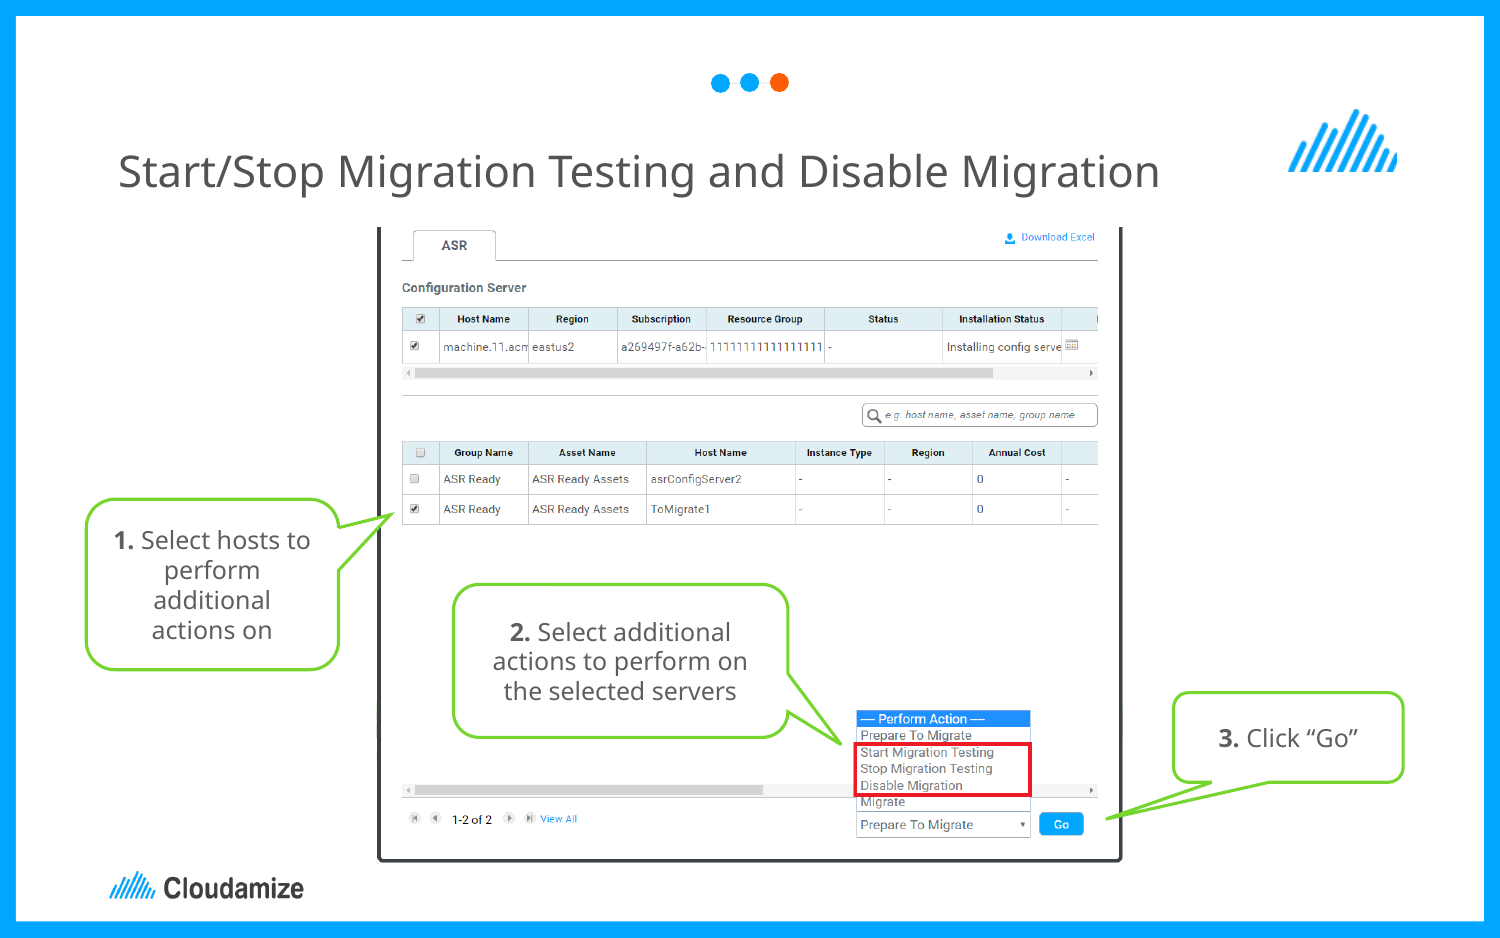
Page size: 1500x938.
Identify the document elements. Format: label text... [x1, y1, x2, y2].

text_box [711, 74, 788, 92]
title Start/Stop Migration Testing and Disable Migration [103, 91, 1308, 255]
text_box 1. Select hosts to perform additional actions on [85, 498, 376, 671]
text_box 3. Click “Go” [1123, 691, 1405, 817]
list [376, 227, 1123, 863]
